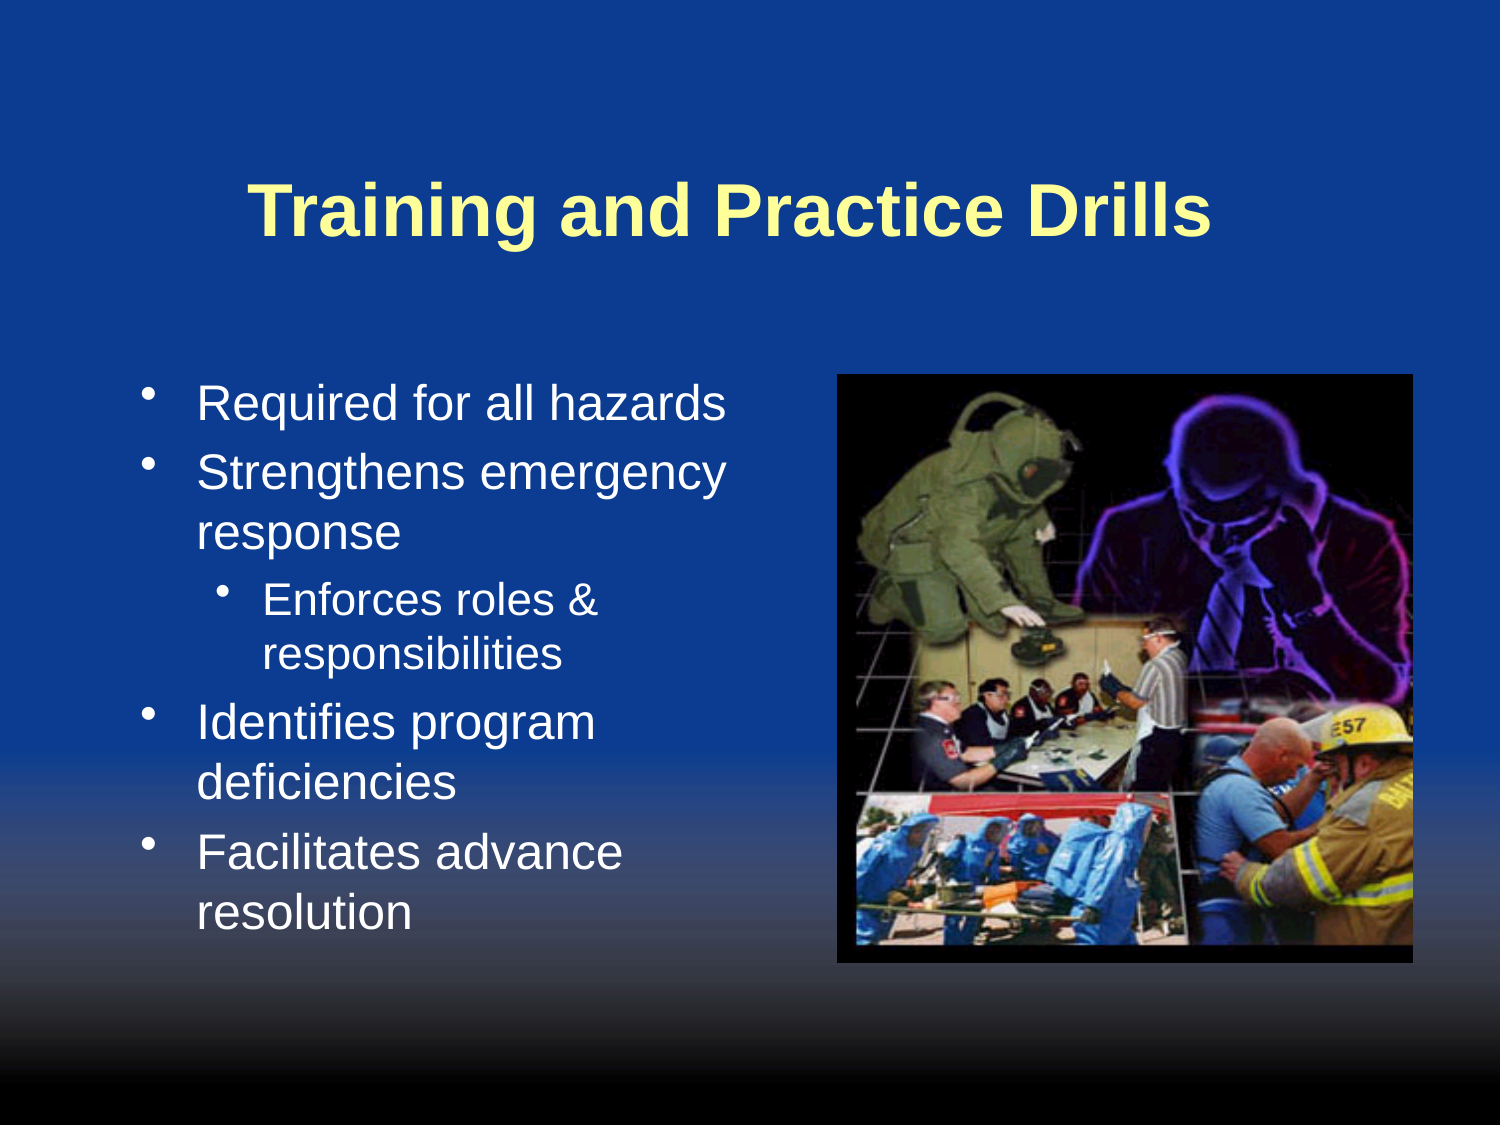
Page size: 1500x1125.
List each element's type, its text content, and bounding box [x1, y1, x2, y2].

list Required for all hazards Strengthens emergency response Enforces roles & responsibilities Identifies program deficiencies Facilitates advance resolution [124, 362, 826, 1038]
picture [0, 0, 1500, 1125]
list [837, 374, 1413, 963]
title Training and Practice Drills [174, 112, 1288, 301]
